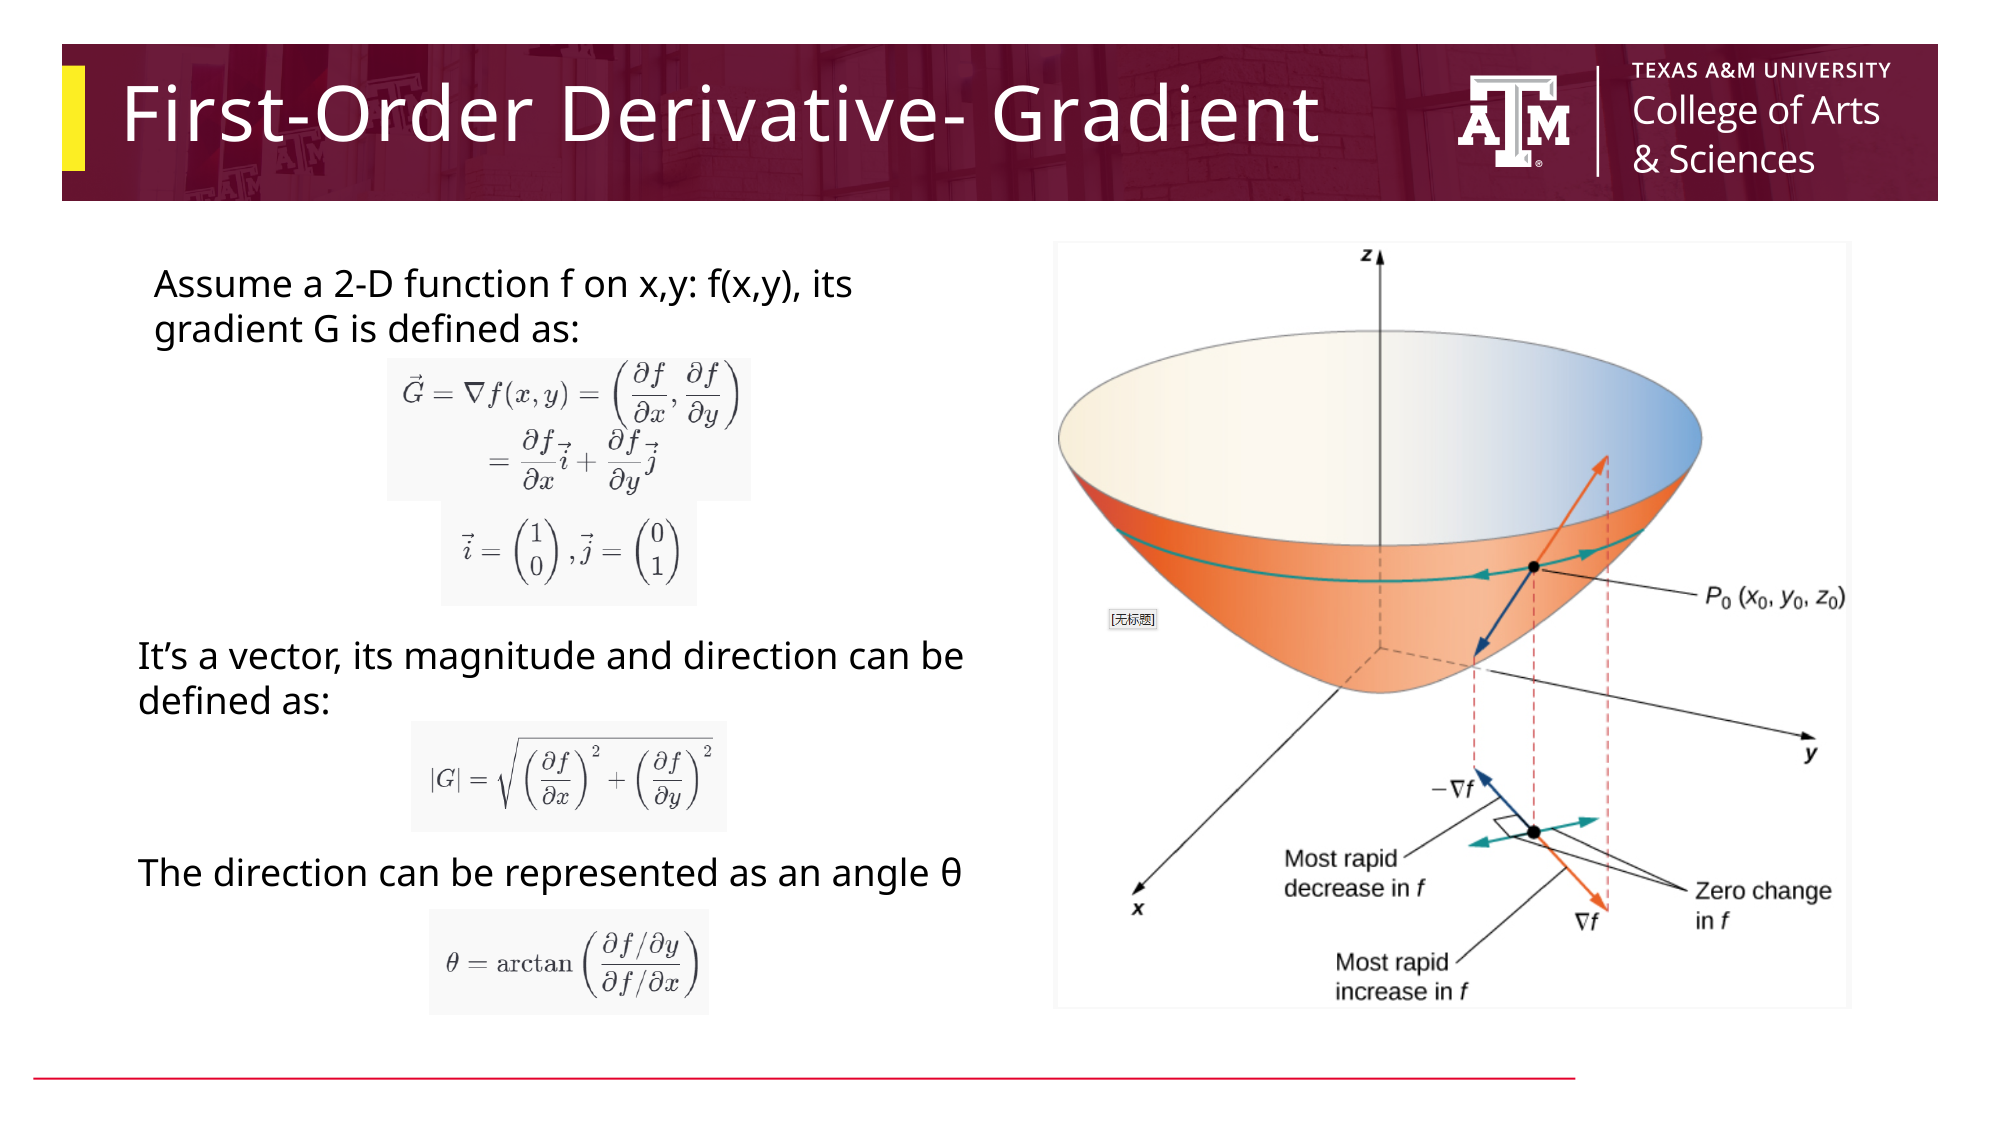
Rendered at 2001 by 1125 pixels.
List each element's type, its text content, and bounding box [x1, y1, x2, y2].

picture [1053, 241, 1853, 1009]
picture [410, 721, 728, 832]
text_box The direction can be represented as an angle θ [123, 842, 985, 902]
picture [387, 358, 752, 607]
picture [429, 909, 710, 1016]
picture [62, 44, 105, 201]
text_box Assume a 2-D function f on x,y: f(x,y), its gradient G is defined as: [138, 252, 1000, 358]
title First-Order Derivative- Gradient [105, 16, 1367, 205]
text_box It’s a vector, its magnitude and direction can be defined as: [123, 624, 985, 730]
picture [1367, 44, 1938, 201]
